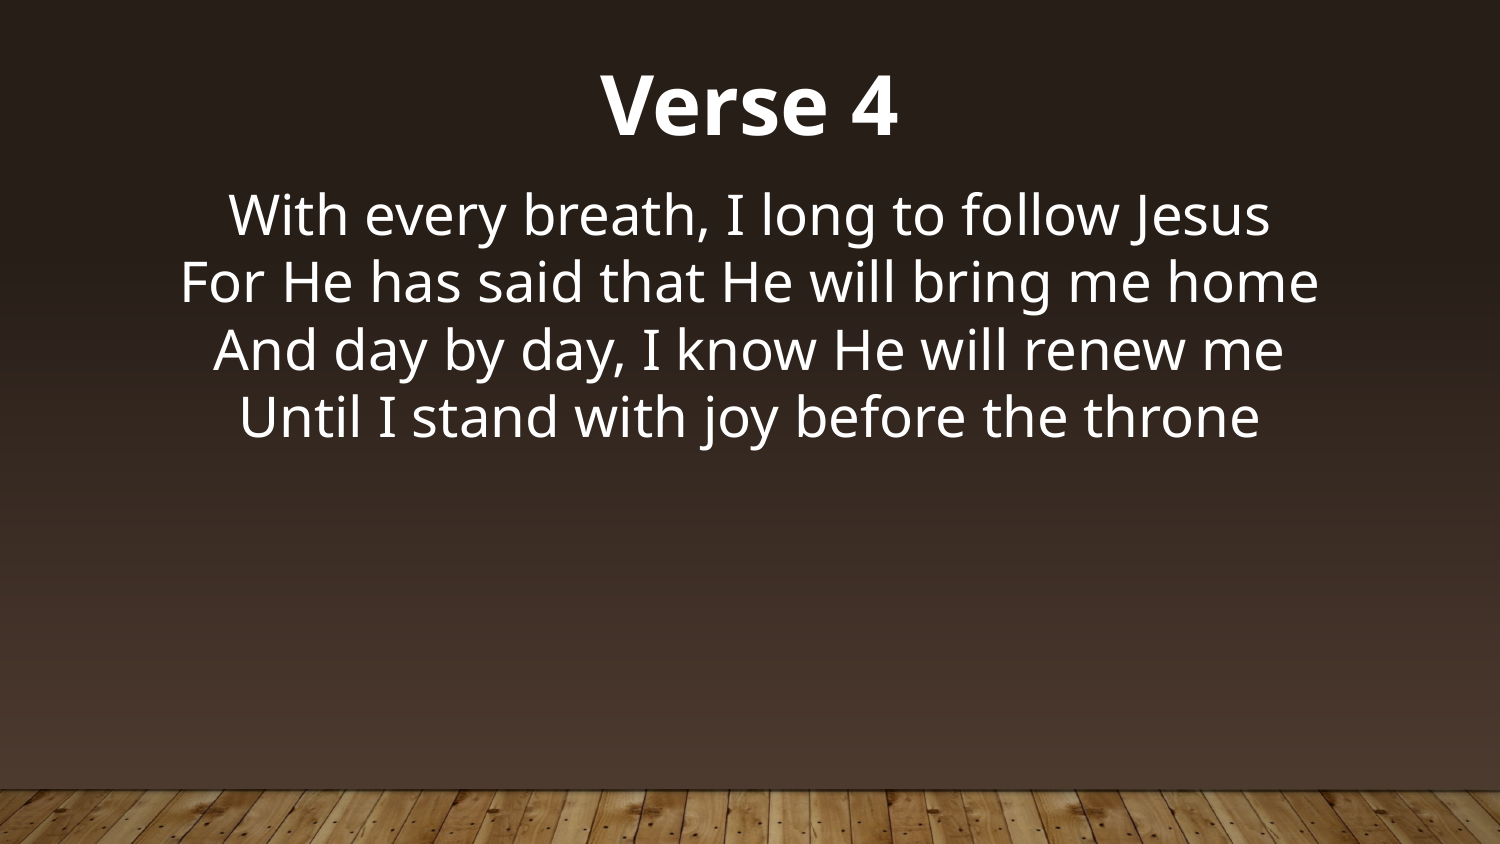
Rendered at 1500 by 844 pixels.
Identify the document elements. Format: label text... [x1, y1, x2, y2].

text_box With every breath, I long to follow Jesus For He has said that He will bring me home And day by day, I know He will renew me Until I stand with joy before the throne [74, 171, 1425, 524]
picture [0, 789, 1500, 844]
text_box Verse 4 [74, 45, 1425, 160]
